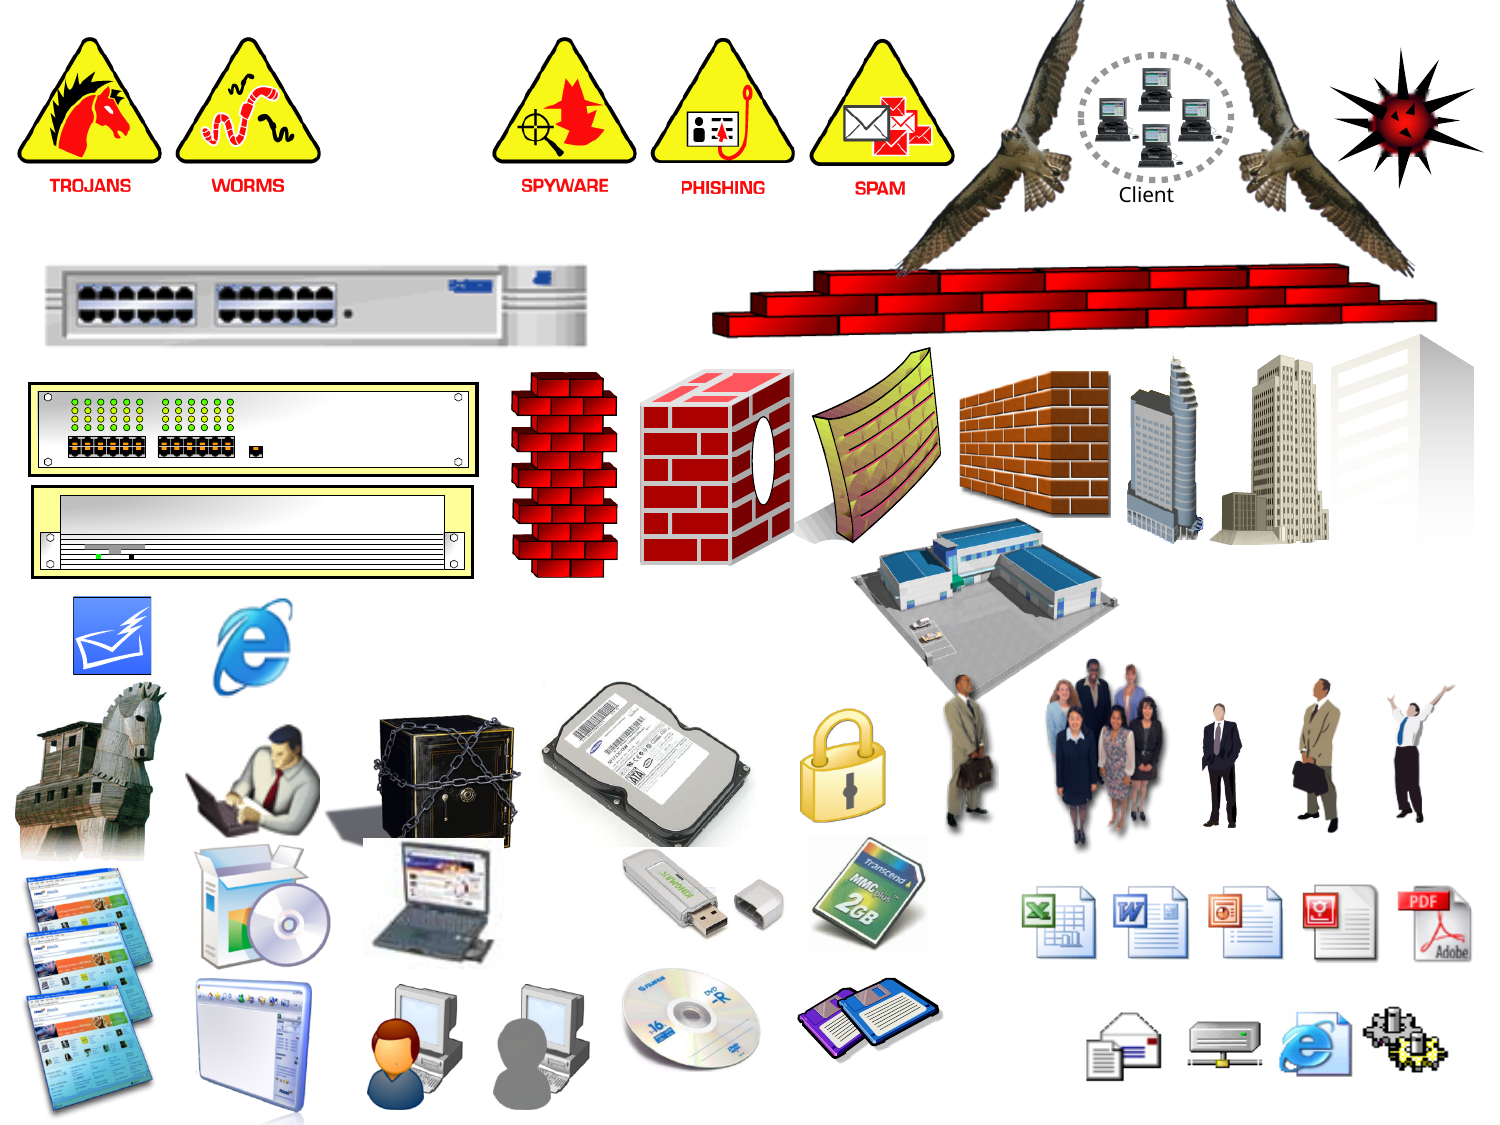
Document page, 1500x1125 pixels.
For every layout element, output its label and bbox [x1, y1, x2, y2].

text_box [366, 984, 463, 1111]
picture [1016, 882, 1102, 963]
picture [1298, 882, 1384, 963]
picture [510, 371, 618, 578]
text_box [41, 262, 591, 351]
text_box [30, 384, 476, 475]
picture [537, 672, 786, 942]
picture [808, 835, 928, 953]
picture [712, 0, 1487, 339]
text_box [493, 984, 590, 1111]
picture [492, 37, 637, 192]
picture [1275, 1004, 1452, 1081]
picture [797, 977, 940, 1061]
picture [193, 708, 529, 971]
picture [1201, 702, 1247, 828]
picture [1185, 1018, 1267, 1072]
picture [1393, 884, 1478, 965]
picture [194, 978, 313, 1125]
text_box [1331, 332, 1474, 560]
text_box [1117, 54, 1192, 215]
picture [1110, 882, 1195, 963]
list [180, 719, 314, 844]
text_box [33, 488, 471, 577]
picture [1082, 1010, 1166, 1084]
picture [175, 37, 321, 192]
picture [10, 678, 170, 868]
picture [1387, 684, 1456, 823]
picture [1201, 882, 1287, 963]
picture [619, 965, 762, 1072]
text_box [73, 596, 152, 675]
text_box [640, 369, 796, 566]
text_box [19, 876, 158, 1121]
picture [210, 597, 297, 699]
picture [780, 343, 1332, 854]
picture [17, 37, 163, 192]
picture [1291, 678, 1341, 834]
picture [650, 37, 796, 195]
